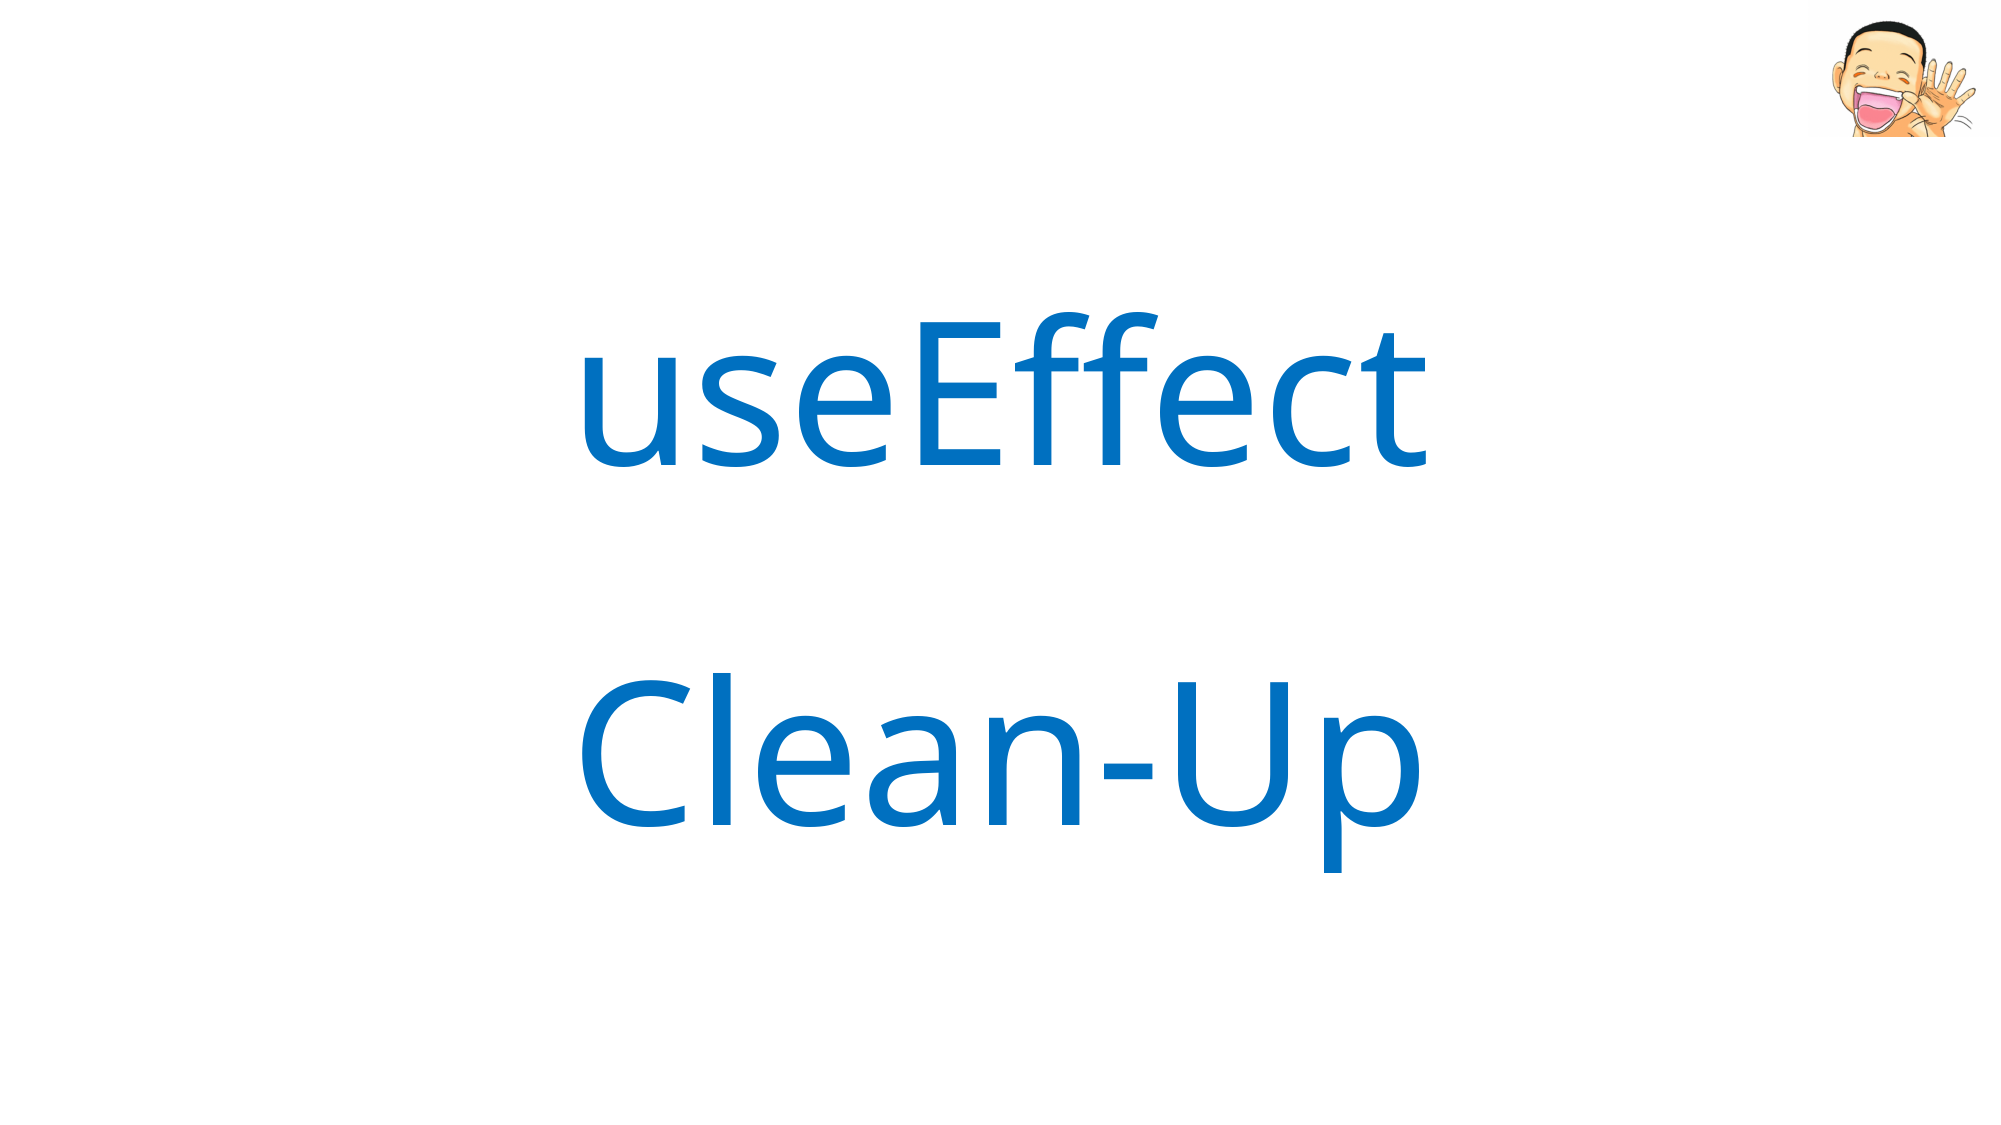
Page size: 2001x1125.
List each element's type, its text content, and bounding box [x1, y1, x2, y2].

text_box useEffect Clean-Up [0, 137, 2000, 873]
picture [1808, 0, 2000, 137]
